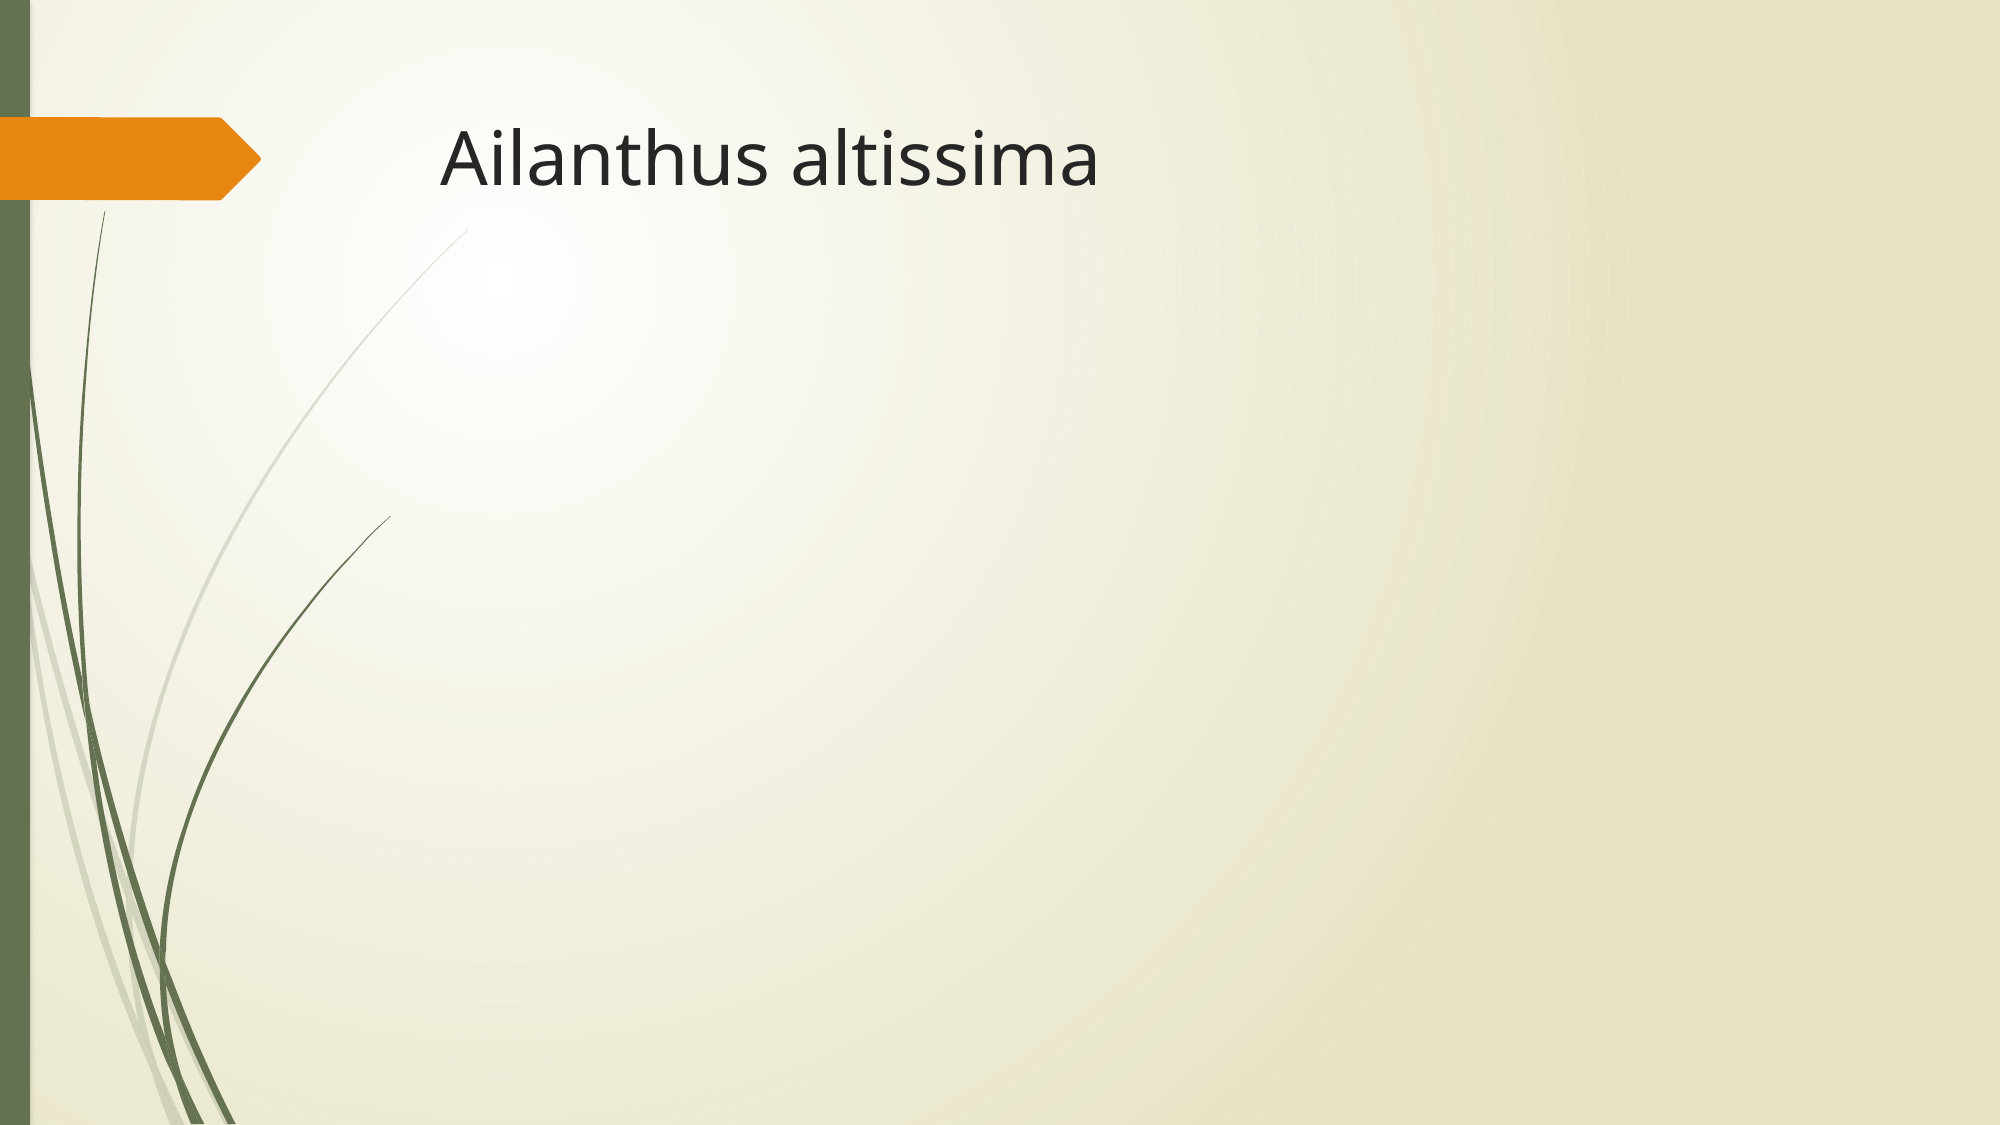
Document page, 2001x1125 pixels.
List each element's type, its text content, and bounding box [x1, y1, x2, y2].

title Ailanthus altissima [425, 102, 1888, 313]
